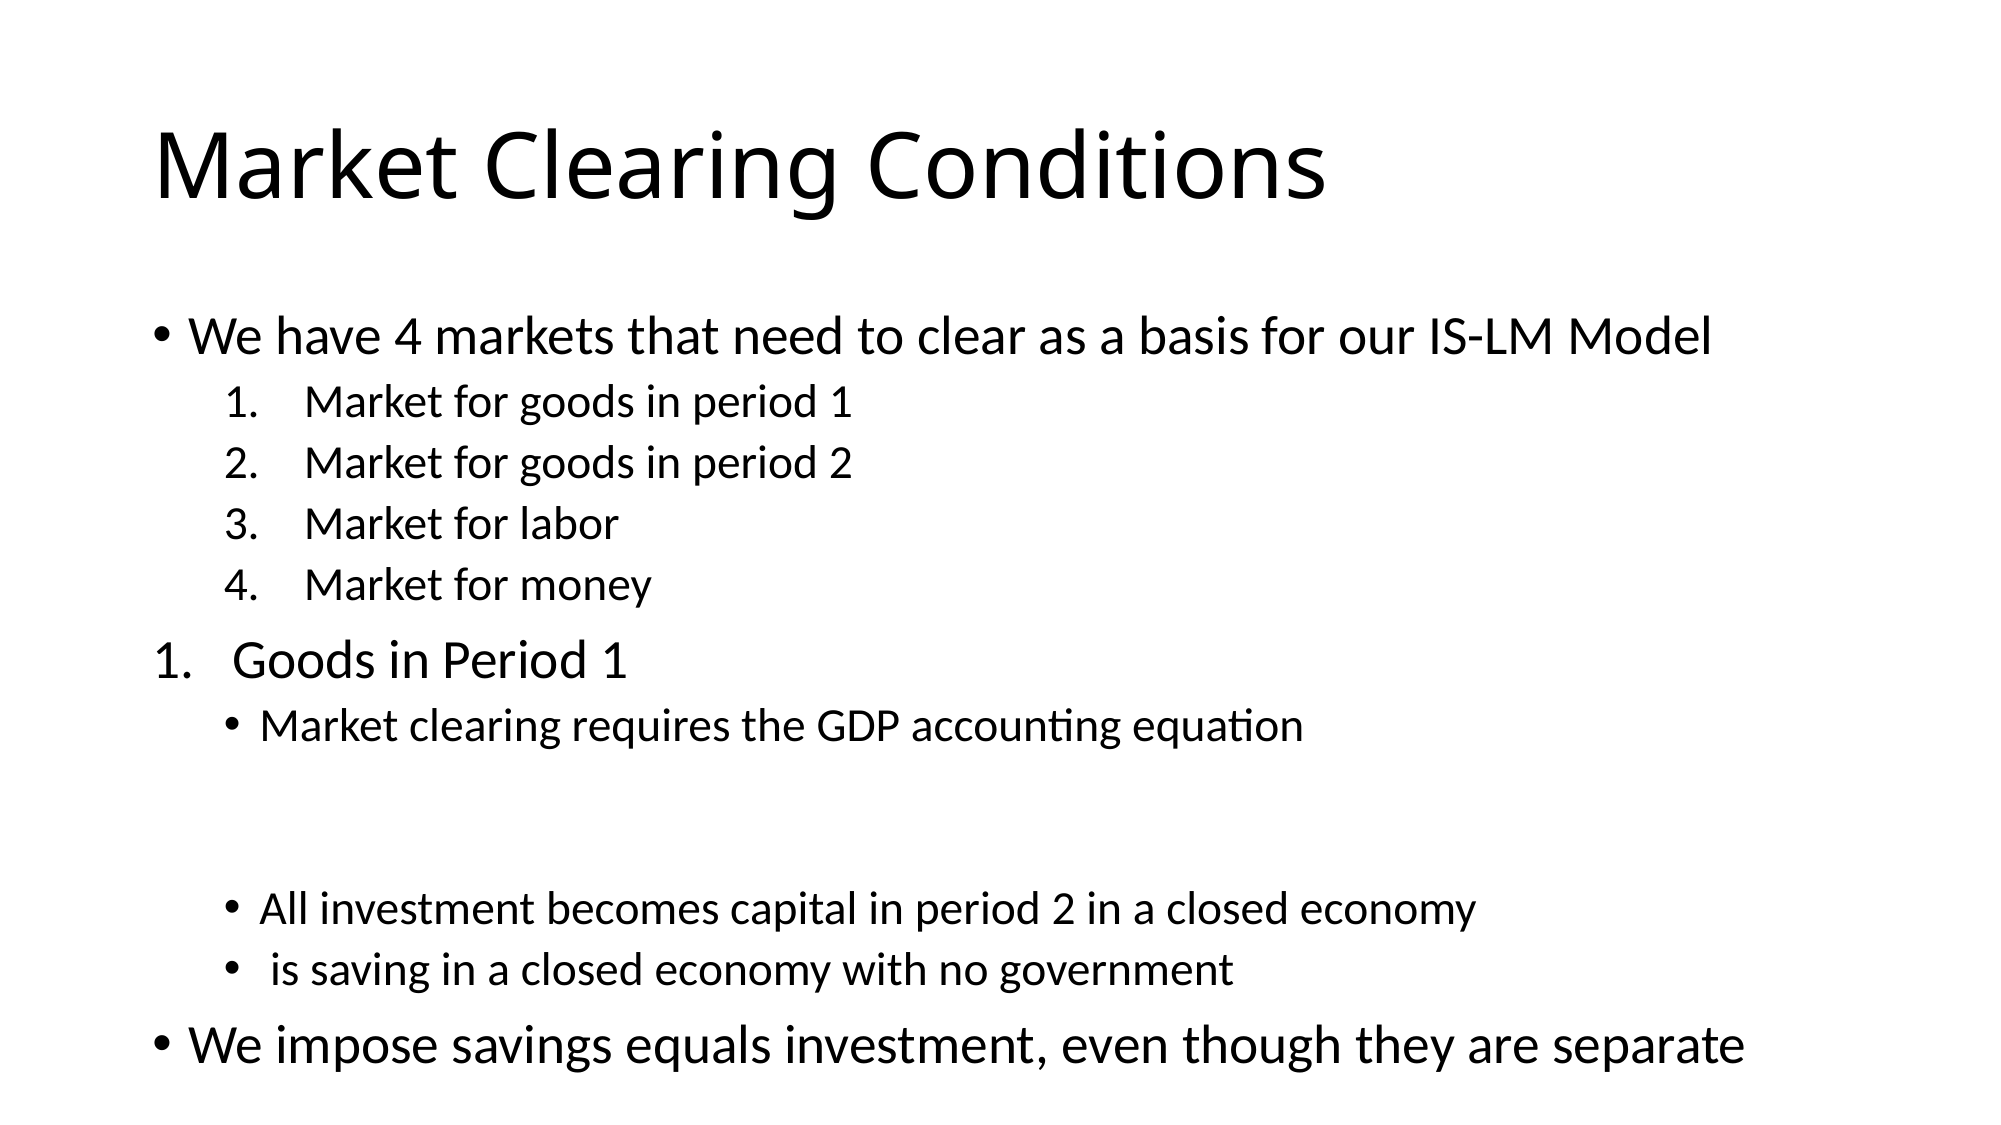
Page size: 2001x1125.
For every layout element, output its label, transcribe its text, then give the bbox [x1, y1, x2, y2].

title Market Clearing Conditions [137, 59, 1863, 278]
